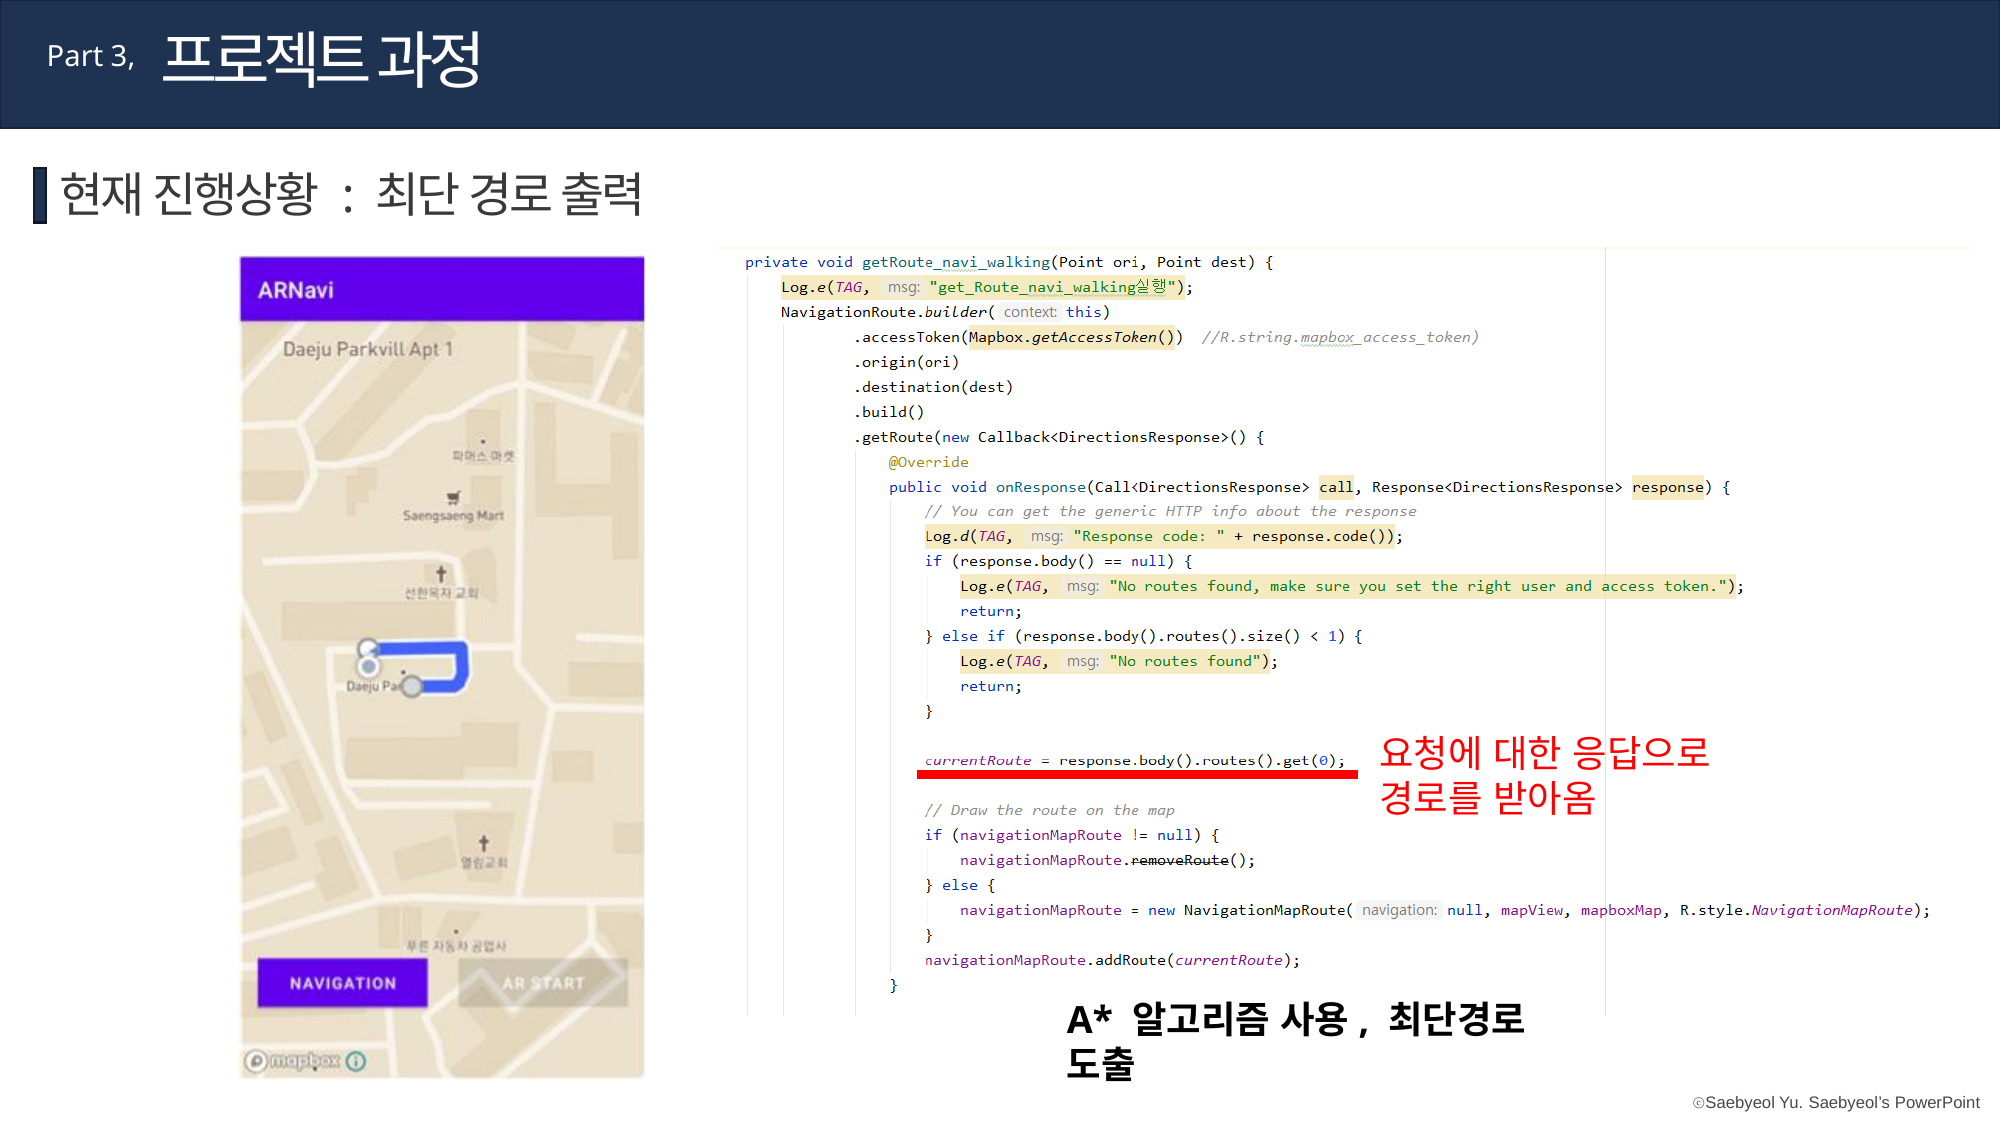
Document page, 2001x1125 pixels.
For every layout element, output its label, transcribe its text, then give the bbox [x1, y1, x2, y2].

text_box A* 알고리즘 사용, 최단경로 도출 [1052, 1016, 1619, 1094]
text_box 현재 진행상황 : 최단 경로 출력 [45, 156, 736, 230]
text_box 프로젝트 과정 [146, 14, 579, 104]
text_box [33, 167, 47, 224]
text_box [0, 0, 2000, 129]
text_box Part 3, [31, 30, 158, 80]
picture [719, 247, 1970, 1016]
picture [238, 255, 646, 1080]
